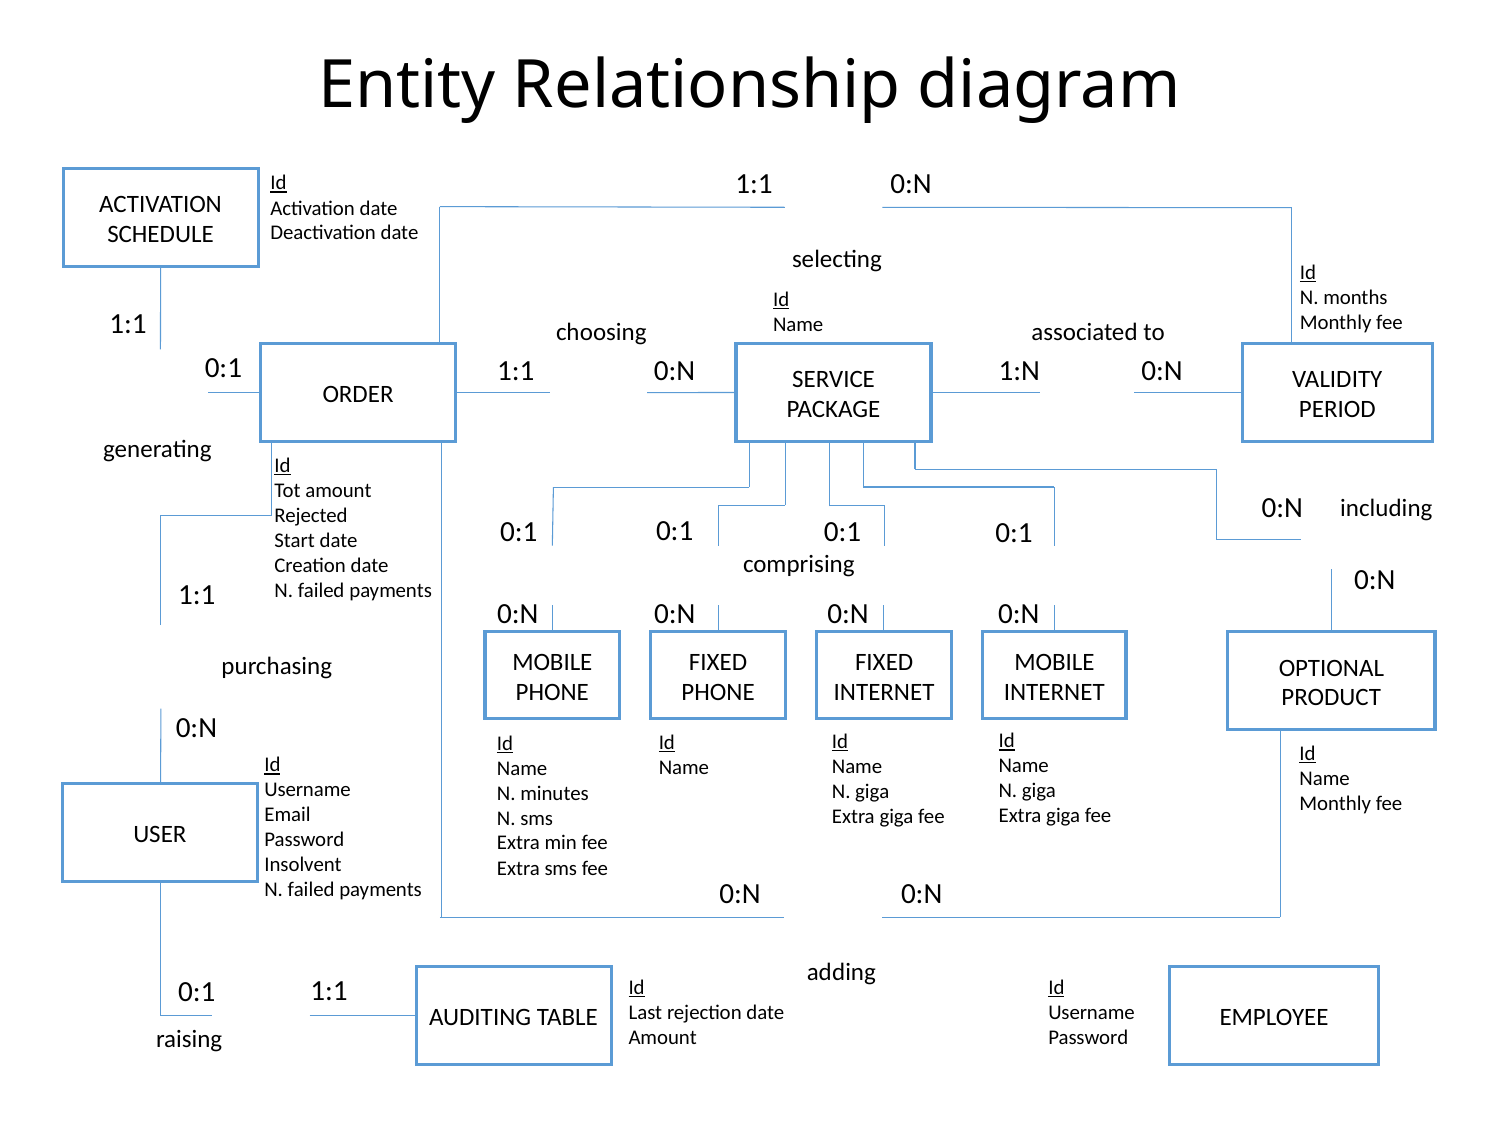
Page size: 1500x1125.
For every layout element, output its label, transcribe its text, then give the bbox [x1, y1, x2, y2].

text_box adding [799, 948, 935, 993]
text_box 0:N [819, 587, 877, 631]
text_box Id Name [765, 278, 887, 343]
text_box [415, 965, 612, 1065]
text_box 1:1 [302, 964, 356, 1014]
text_box generating [95, 425, 231, 470]
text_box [816, 631, 952, 719]
text_box Id Last rejection date Amount [620, 966, 810, 1056]
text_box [62, 782, 258, 882]
text_box 0:1 [170, 964, 224, 1015]
text_box 0:N [489, 586, 547, 631]
text_box 0:N [646, 587, 704, 637]
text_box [1241, 343, 1433, 442]
text_box 0:1 [987, 505, 1041, 556]
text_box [62, 168, 259, 267]
text_box purchasing [213, 642, 345, 687]
text_box 0:N [711, 867, 769, 917]
text_box 0:N [882, 156, 940, 207]
text_box selecting [784, 235, 938, 280]
text_box Id Activation date Deactivation date [262, 161, 460, 252]
text_box including [1332, 484, 1455, 530]
text_box 1:N [990, 343, 1048, 394]
text_box 0:1 [492, 505, 546, 555]
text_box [982, 631, 1127, 719]
text_box 1:1 [101, 297, 155, 347]
text_box 0:N [990, 587, 1048, 631]
text_box Id Name N. giga Extra giga fee [991, 719, 1145, 835]
text_box Id N. months Monthly fee [1292, 251, 1431, 341]
text_box Id Name N. minutes N. sms Extra min fee Extra sms fee [489, 721, 660, 887]
text_box 0:N [893, 867, 951, 917]
text_box 0:N [1254, 480, 1311, 531]
text_box 1:1 [489, 343, 543, 394]
text_box 0:N [646, 343, 704, 394]
text_box 0:N [1134, 344, 1191, 394]
text_box raising [148, 1015, 252, 1060]
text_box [735, 343, 932, 442]
text_box 0:1 [197, 340, 251, 391]
text_box 0:1 [816, 505, 871, 540]
text_box associated to [1023, 307, 1184, 353]
text_box Id Name Monthly fee [1291, 732, 1431, 823]
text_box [1227, 631, 1436, 731]
text_box 1:1 [170, 567, 224, 618]
text_box comprising [735, 540, 872, 586]
text_box Id Tot amount Rejected Start date Creation date N. failed payments [266, 444, 453, 610]
text_box 1:1 [727, 156, 781, 207]
text_box Entity Relationship diagram [67, 47, 1433, 126]
text_box Id Username Password [1040, 966, 1161, 1056]
text_box Id Name N. giga Extra giga fee [824, 720, 978, 836]
text_box Id Name [660, 721, 773, 787]
text_box Id Username Email Password Insolvent N. failed payments [256, 743, 456, 909]
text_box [260, 343, 456, 442]
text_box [650, 631, 786, 719]
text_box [484, 631, 620, 719]
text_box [1169, 965, 1379, 1065]
text_box choosing [548, 307, 684, 353]
text_box 0:N [1346, 553, 1404, 603]
text_box 0:1 [648, 503, 702, 554]
text_box 0:N [168, 701, 226, 751]
